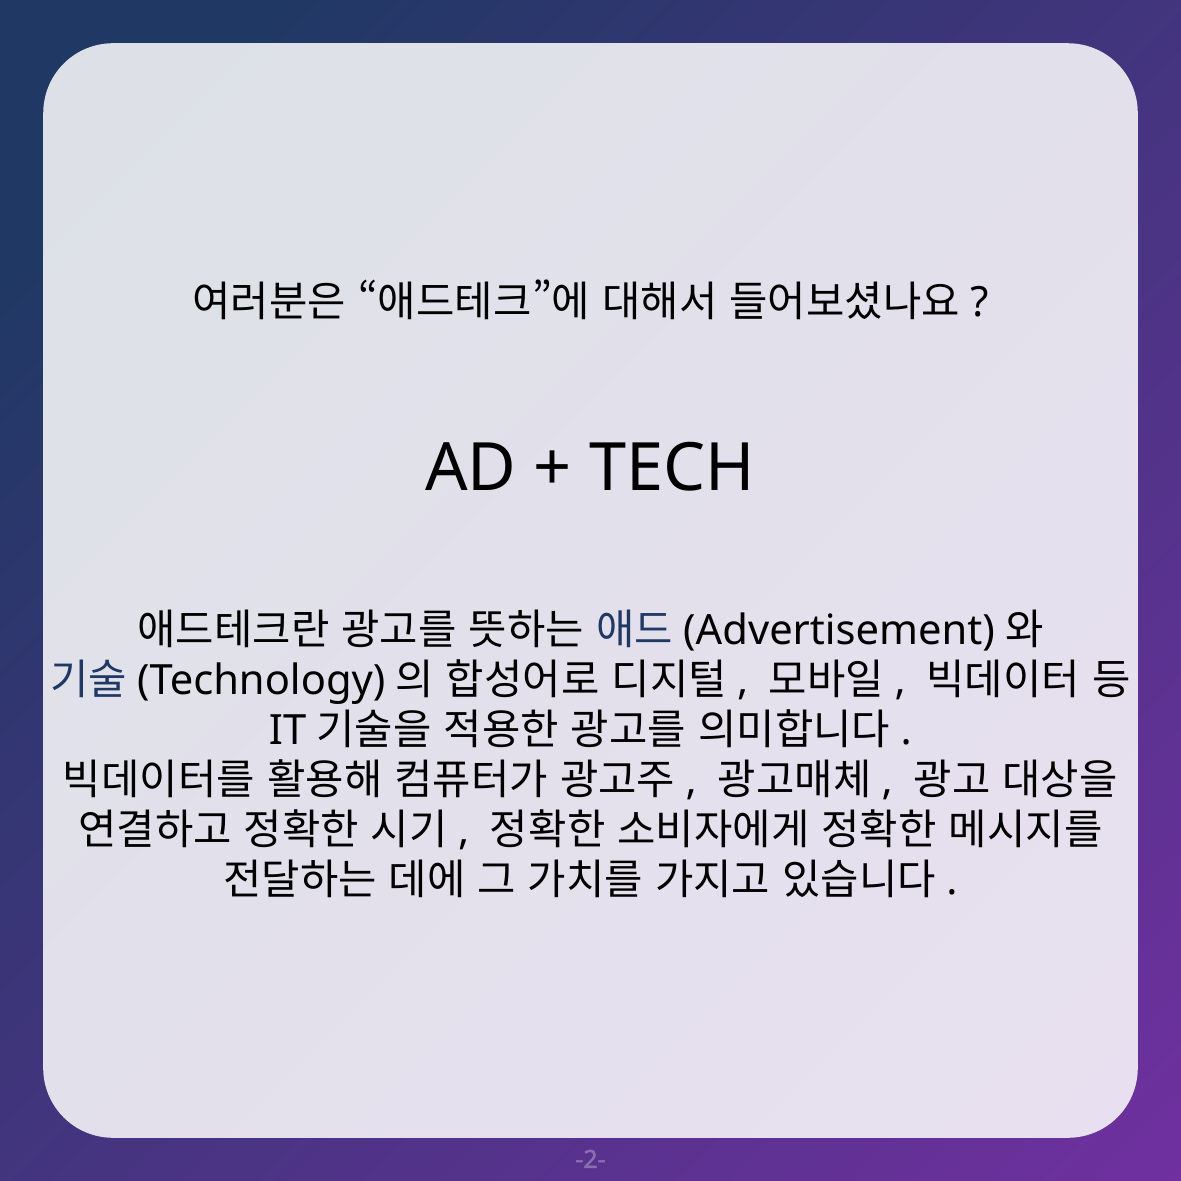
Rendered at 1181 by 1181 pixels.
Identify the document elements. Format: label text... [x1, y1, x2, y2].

text_box [42, 911, 1139, 1139]
text_box [42, 42, 1139, 595]
text_box AD + TECH [410, 416, 771, 511]
text_box -2- [409, 1135, 772, 1181]
text_box 여러분은 “애드테크”에 대해서 들어보셨나요? [177, 267, 1004, 333]
text_box 애드테크란 광고를 뜻하는 애드(Advertisement)와 기술(Technology)의 합성어로 디지털, 모바일, 빅데이터 등 IT기술을 적용한 광고를 의미합니다. 빅데이터를 활용해 컴퓨터가 광고주, 광고매체, 광고 대상을 연결하고 정확한 시기, 정확한 소비자에게 정확한 메시지를 전달하는 데에 그 가치를 가지고 있습니다. [35, 595, 1146, 911]
